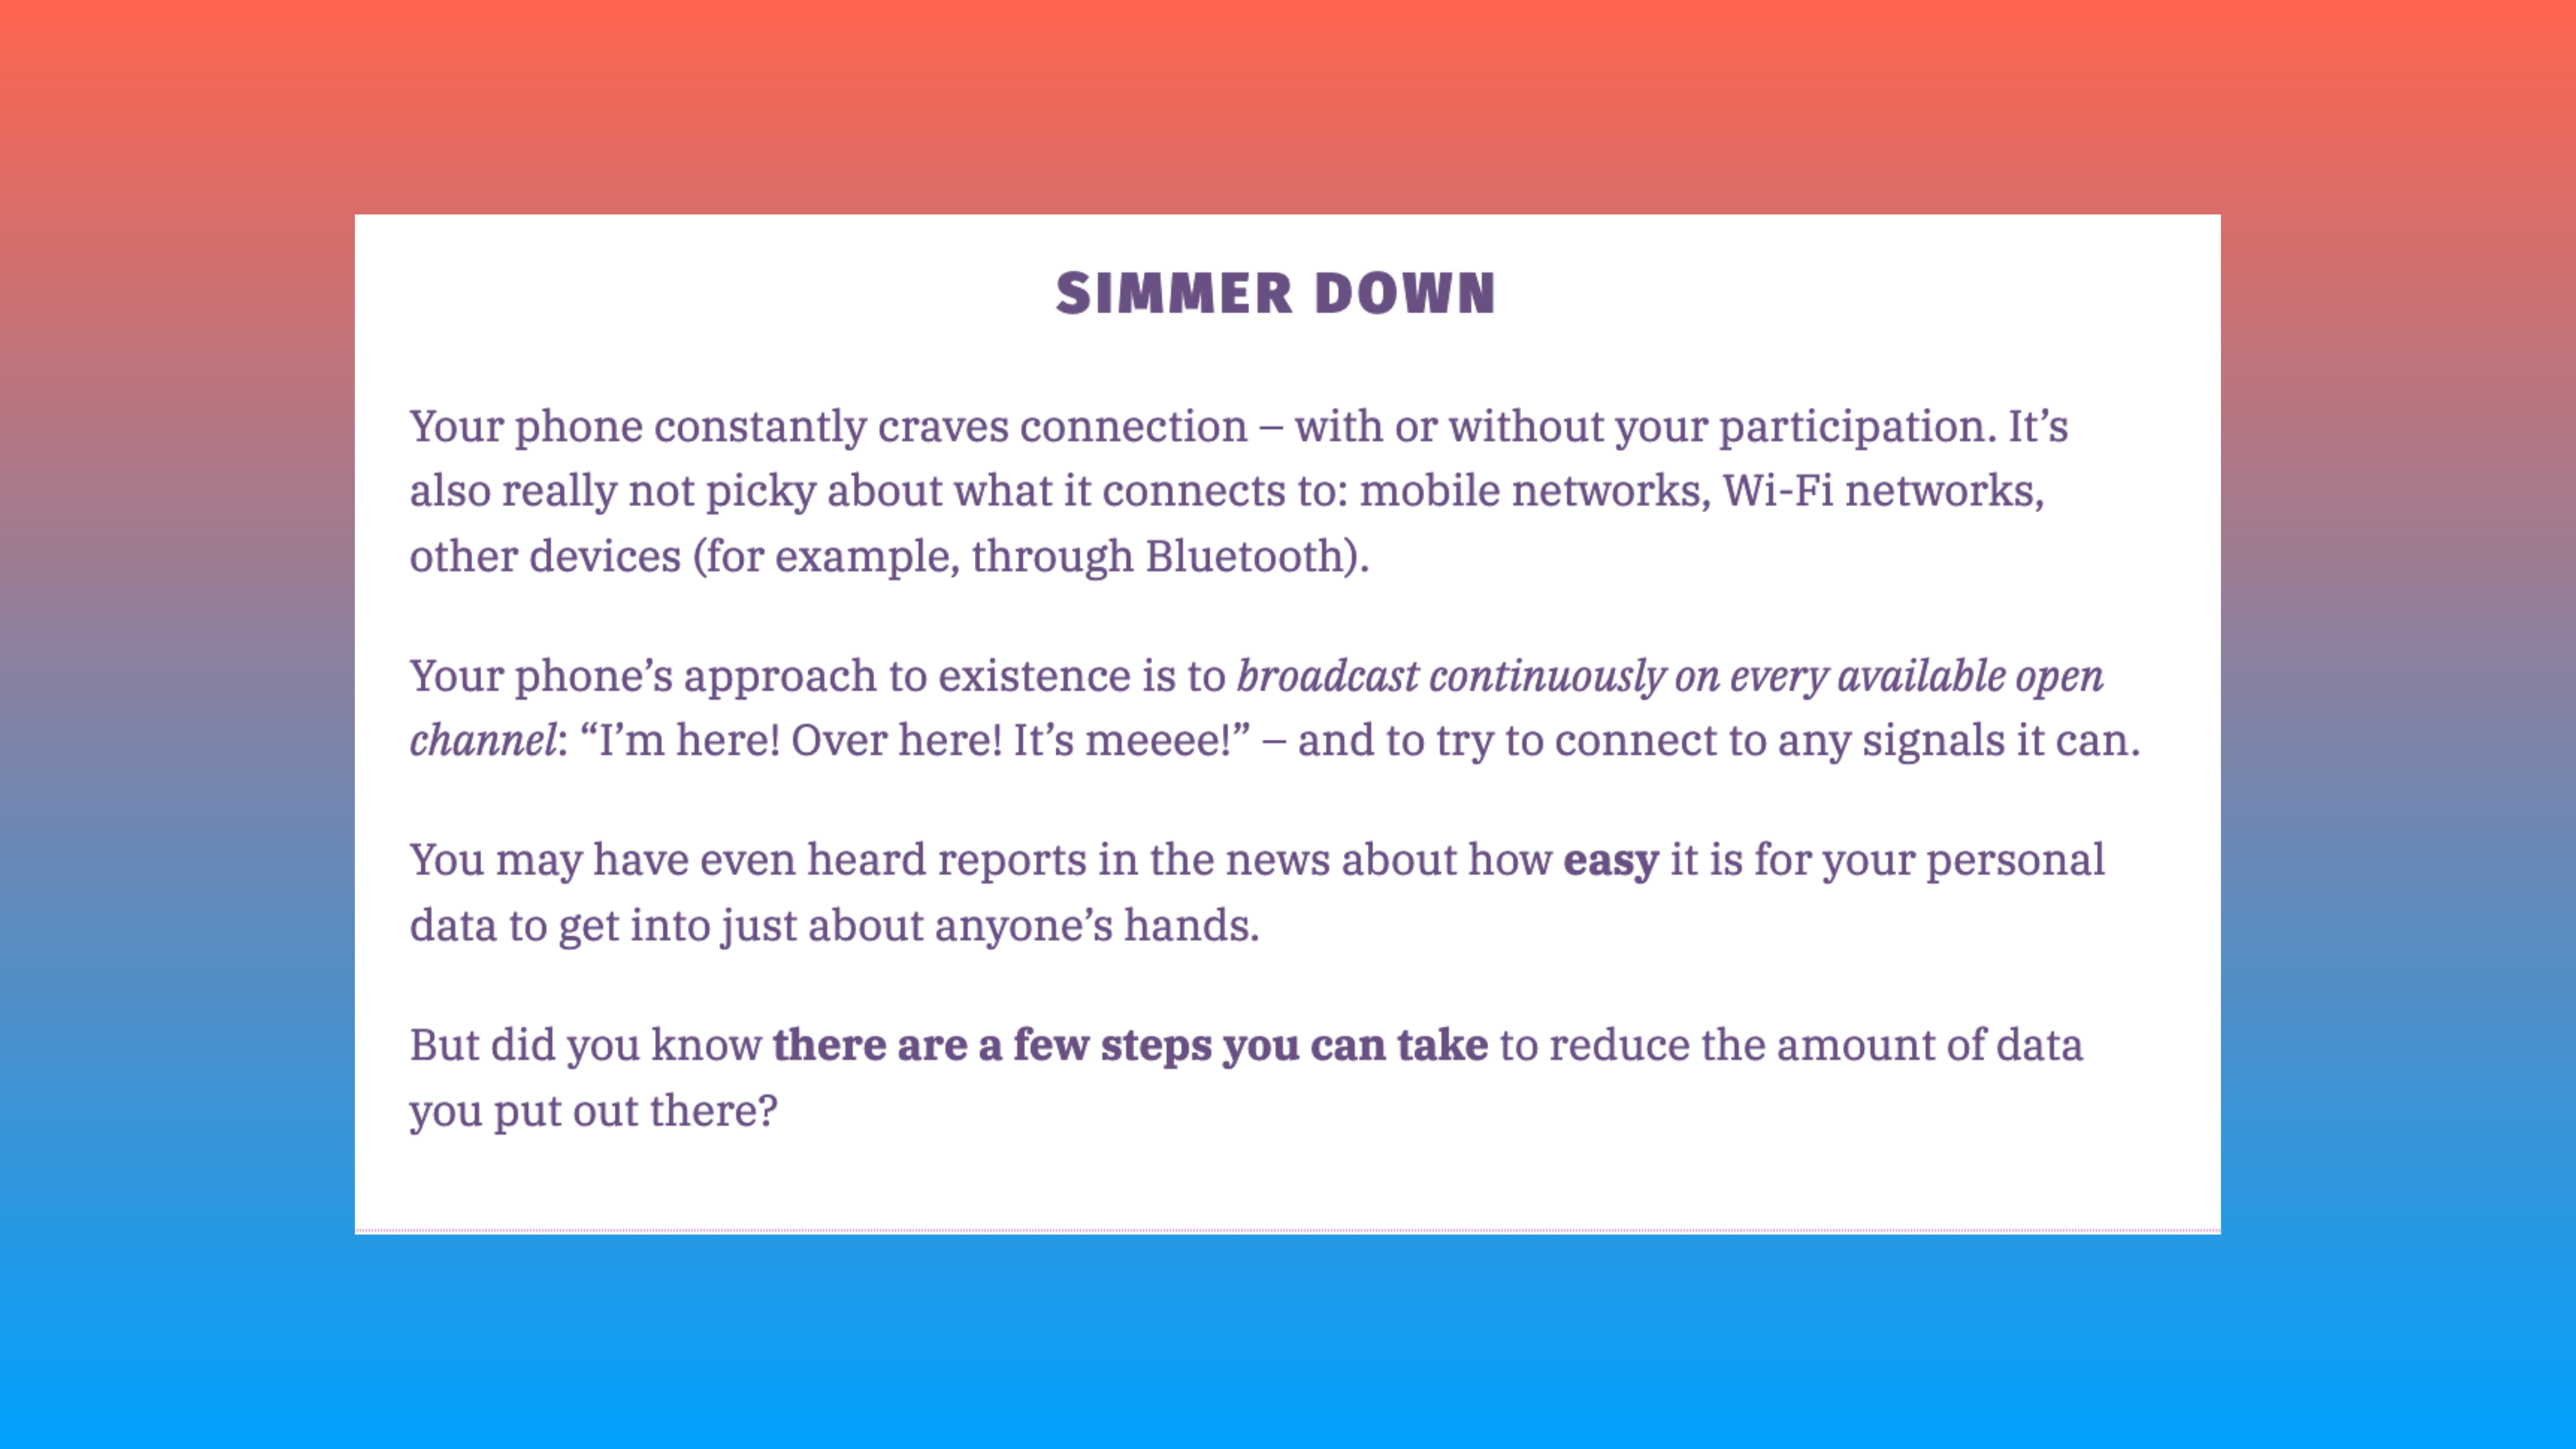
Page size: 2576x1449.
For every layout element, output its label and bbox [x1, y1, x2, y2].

picture [354, 214, 2221, 1235]
